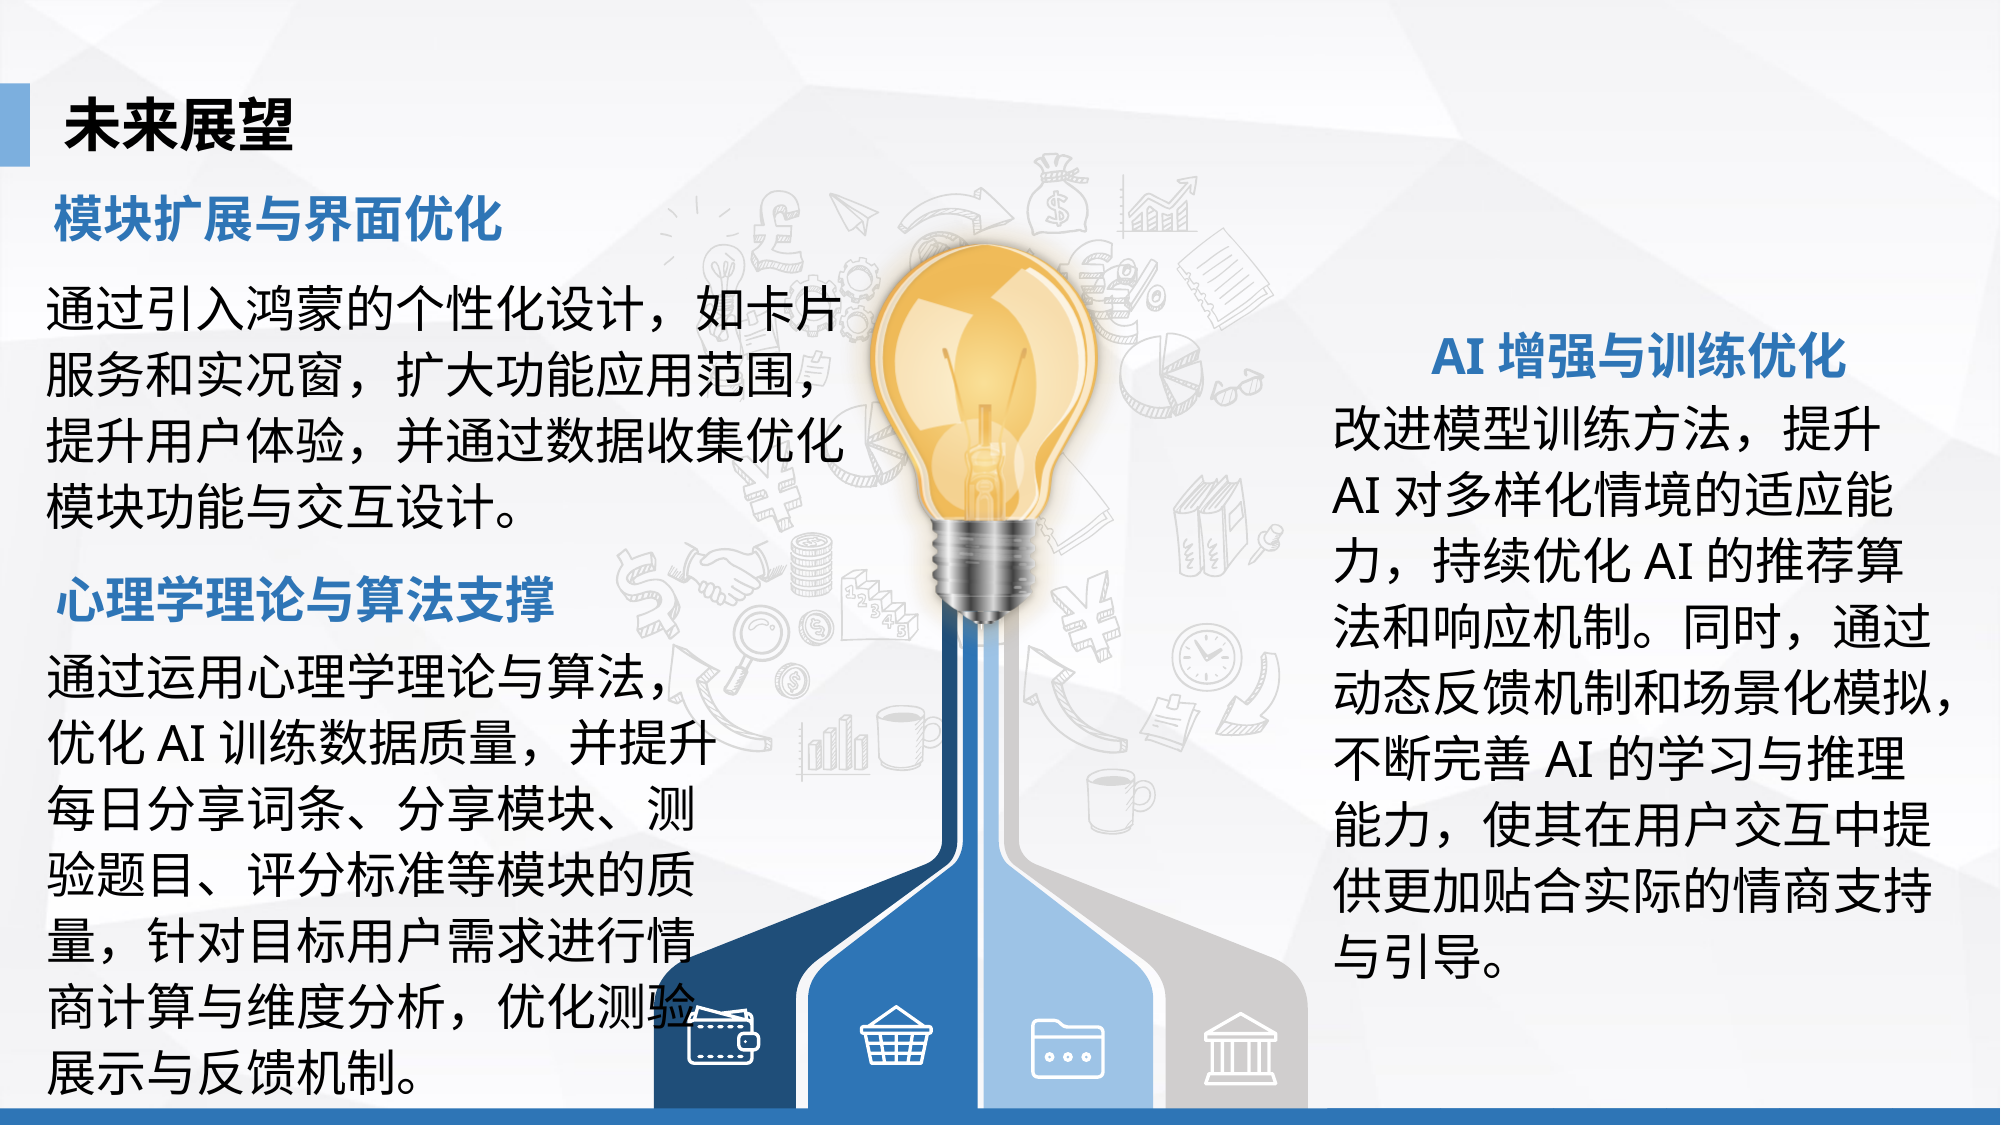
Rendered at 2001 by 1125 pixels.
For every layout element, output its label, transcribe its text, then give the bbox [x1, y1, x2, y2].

picture [0, 0, 2001, 1125]
text_box 模块扩展与界面优化 [0, 188, 504, 248]
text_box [0, 1108, 2000, 1125]
text_box 通过运用心理学理论与算法，优化AI训练数据质量，并提升每日分享词条、分享模块、测验题目、评分标准等模块的质量，针对目标用户需求进行情商计算与维度分析，优化测验展示与反馈机制。 [31, 632, 615, 1108]
text_box 未来展望 [48, 81, 489, 166]
text_box 改进模型训练方法，提升AI对多样化情境的适应能力，持续优化AI的推荐算法和响应机制。同时，通过动态反馈机制和场景化模拟，不断完善AI的学习与推理能力，使其在用户交互中提供更加贴合实际的情商支持与引导。 [1318, 384, 1958, 993]
text_box AI增强与训练优化 [1431, 324, 1859, 384]
text_box 通过引入鸿蒙的个性化设计，如卡片服务和实况窗，扩大功能应用范围，提升用户体验，并通过数据收集优化模块功能与交互设计。 [30, 264, 615, 543]
text_box 心理学理论与算法支撑 [49, 569, 556, 629]
text_box [0, 82, 31, 168]
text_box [615, 152, 1308, 1108]
picture [819, 191, 1149, 684]
